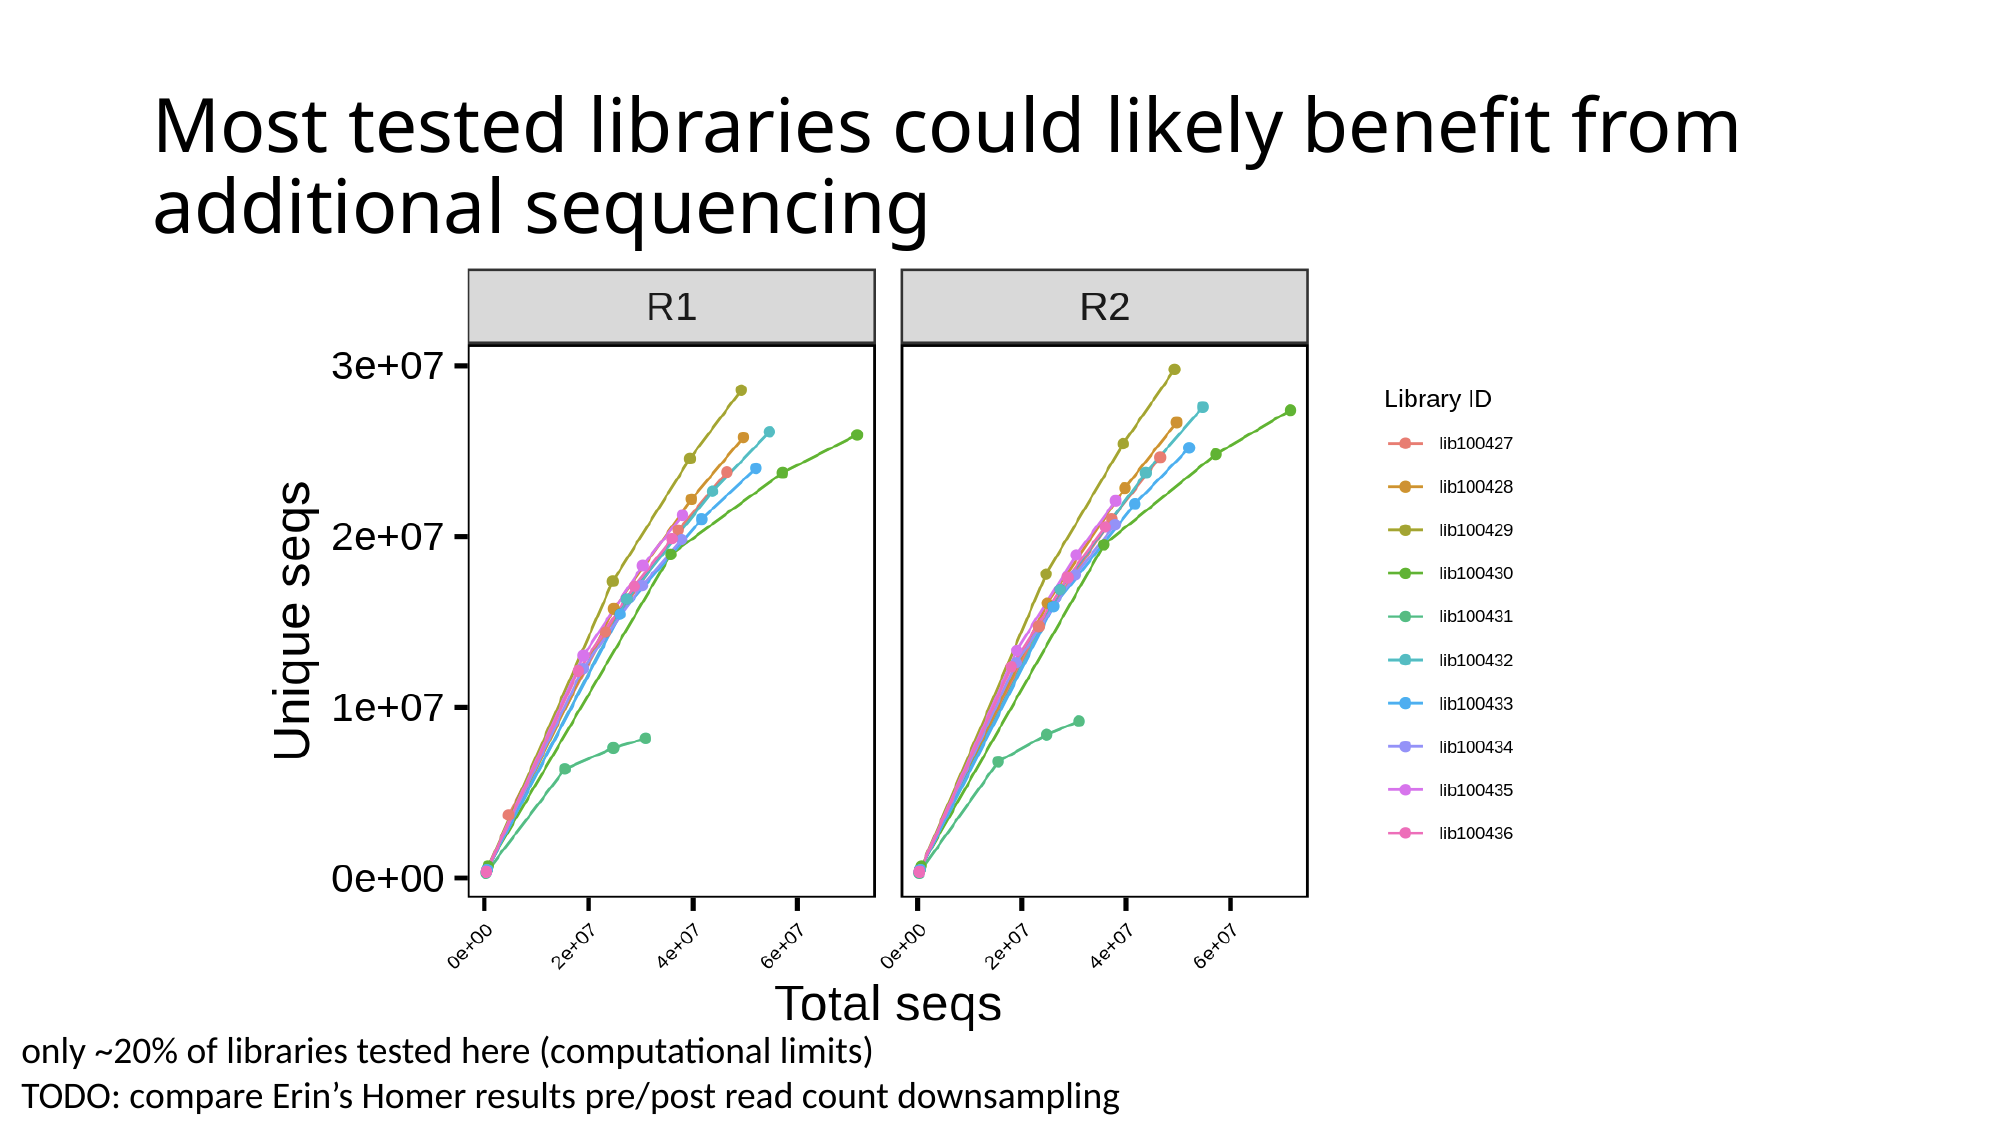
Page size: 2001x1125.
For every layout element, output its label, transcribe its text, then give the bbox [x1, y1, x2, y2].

title Most tested libraries could likely benefit from additional sequencing [137, 59, 1863, 278]
picture [256, 247, 1532, 1066]
text_box only ~20% of libraries tested here (computational limits) TODO: compare Erin’s Homer results pre/post read count downsampling [6, 1018, 1137, 1124]
